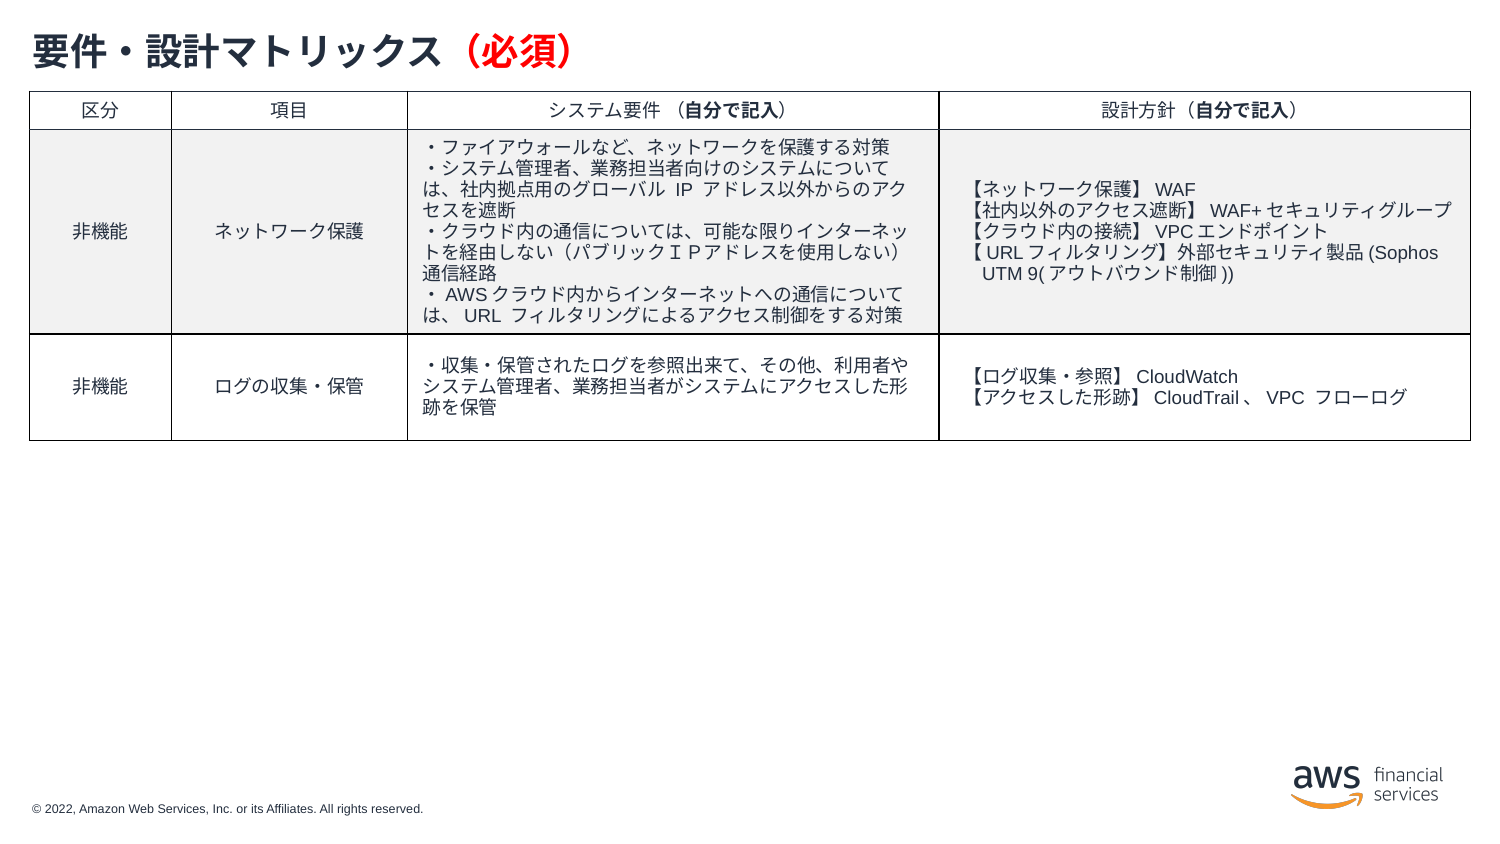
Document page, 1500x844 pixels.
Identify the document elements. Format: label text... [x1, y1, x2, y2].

table_cell 非機能 [30, 335, 171, 440]
table_header 区分 [30, 92, 171, 129]
table_cell ・ファイアウォールなど、ネットワークを保護する対策 ・システム管理者、業務担当者向けのシステムについては、社内拠点用のグローバル IP アドレス以外からのアクセスを遮断 ・クラウド内の通信については、可能な限りインターネットを経由しない（パブリックＩＰアドレスを使用しない）通信経路 ・AWSクラウド内からインターネットへの通信については、URL フィルタリングによるアクセス制御をする対策 [408, 130, 938, 333]
table_header 設計方針（自分で記入） [940, 92, 1470, 129]
table_cell 【ログ収集・参照】CloudWatch 【アクセスした形跡】CloudTrail、VPC フローログ [940, 335, 1470, 440]
table_header 項目 [172, 92, 407, 129]
title 要件・設計マトリックス（必須） [17, 20, 1415, 110]
table_cell ・収集・保管されたログを参照出来て、その他、利用者やシステム管理者、業務担当者がシステムにアクセスした形跡を保管 [408, 335, 938, 440]
picture [1291, 766, 1444, 809]
table_cell ネットワーク保護 [172, 130, 407, 333]
table_header システム要件 （自分で記入） [408, 92, 938, 129]
table_cell ログの収集・保管 [172, 335, 407, 440]
table_cell 非機能 [30, 130, 171, 333]
table_cell 【ネットワーク保護】WAF 【社内以外のアクセス遮断】WAF+セキュリティグループ 【クラウド内の接続】VPCエンドポイント 【URLフィルタリング】外部セキュリティ製品(Sophos UTM 9(アウトバウンド制御)) [940, 130, 1470, 333]
